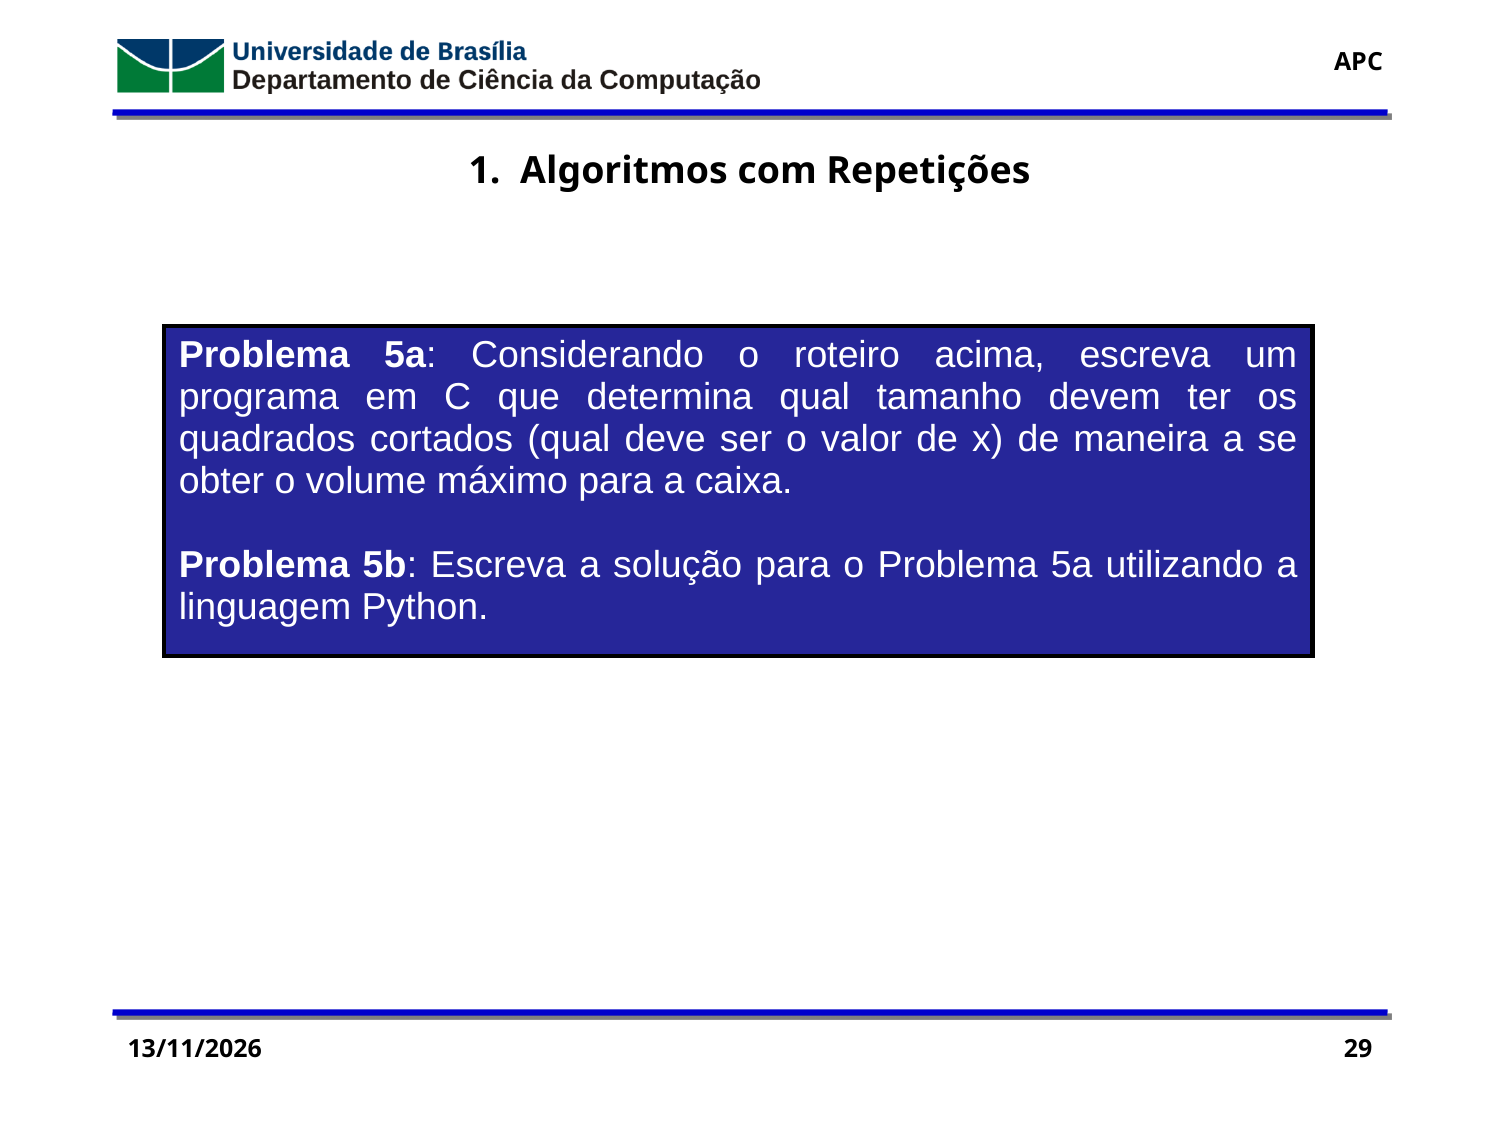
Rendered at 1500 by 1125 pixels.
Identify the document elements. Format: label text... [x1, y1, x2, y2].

slide_number 29 [1074, 1024, 1388, 1101]
table_header Problema 5a: Considerando o roteiro acima, escreva um programa em C que determina qual tamanho devem ter os quadrados cortados (qual deve ser o valor de x) de maneira a se obter o volume máximo para a caixa. Problema 5b: Escreva a solução para o Problema 5a utilizando a linguagem Python. [166, 328, 1310, 654]
text_box [162, 222, 1348, 508]
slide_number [112, 1024, 426, 1101]
text_box 1. Algoritmos com Repetições [112, 138, 1388, 198]
picture [117, 75, 760, 94]
text_box [0, 0, 1500, 75]
